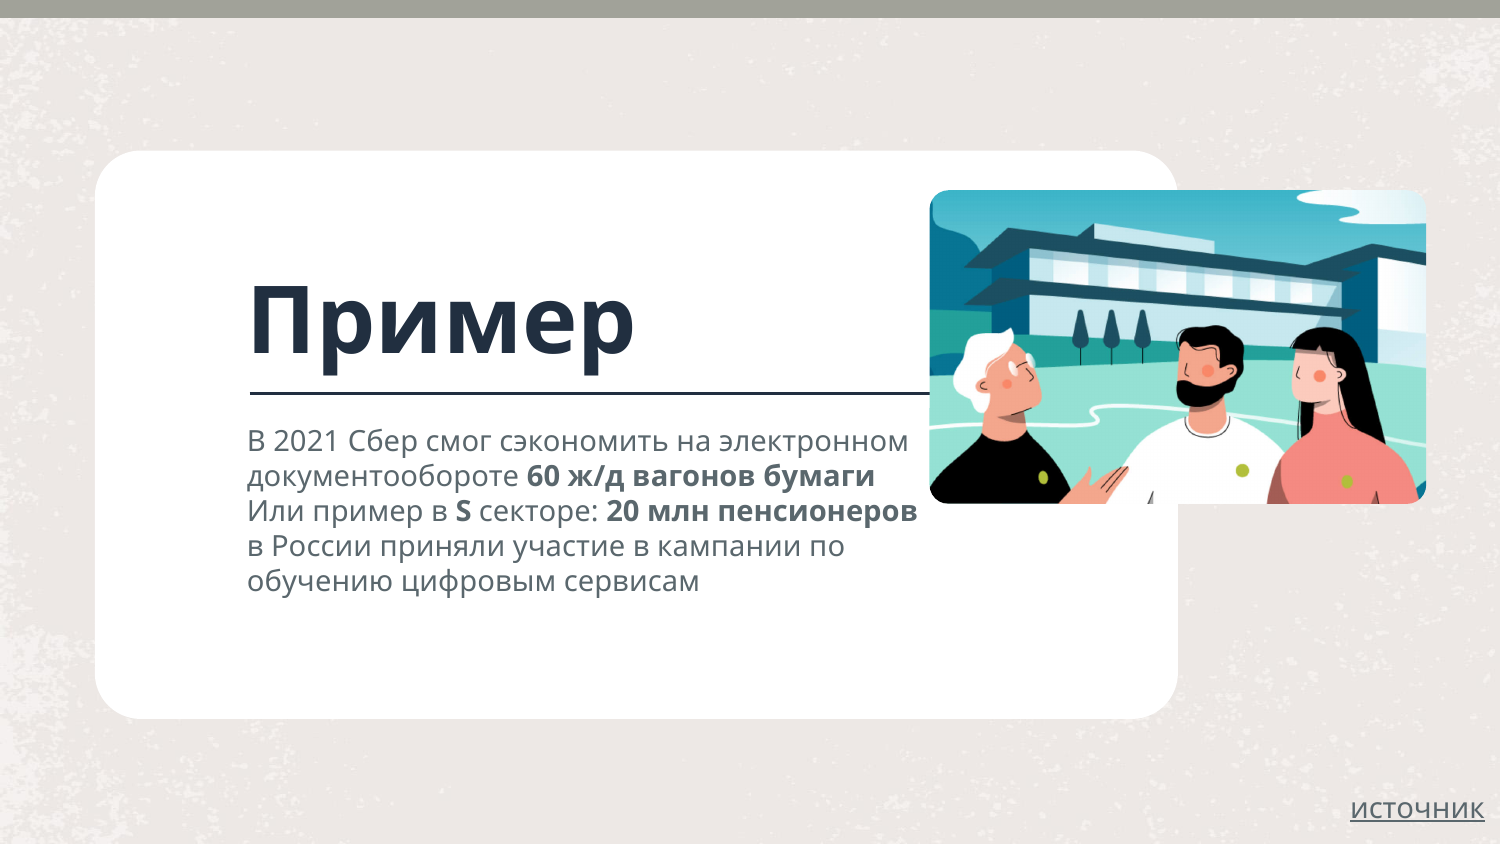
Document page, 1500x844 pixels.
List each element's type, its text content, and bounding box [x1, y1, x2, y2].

title Пример [231, 246, 918, 385]
text_box [92, 148, 1180, 722]
text_box источник [1287, 772, 1500, 844]
picture [0, 18, 1500, 844]
subtitle В 2021 Сбер смог сэкономить на электронном документообороте 60 ж/д вагонов бумаги Или пример в S секторе: 20 млн пенсионеров в России приняли участие в кампании по обучению цифровым сервисам [231, 407, 939, 640]
